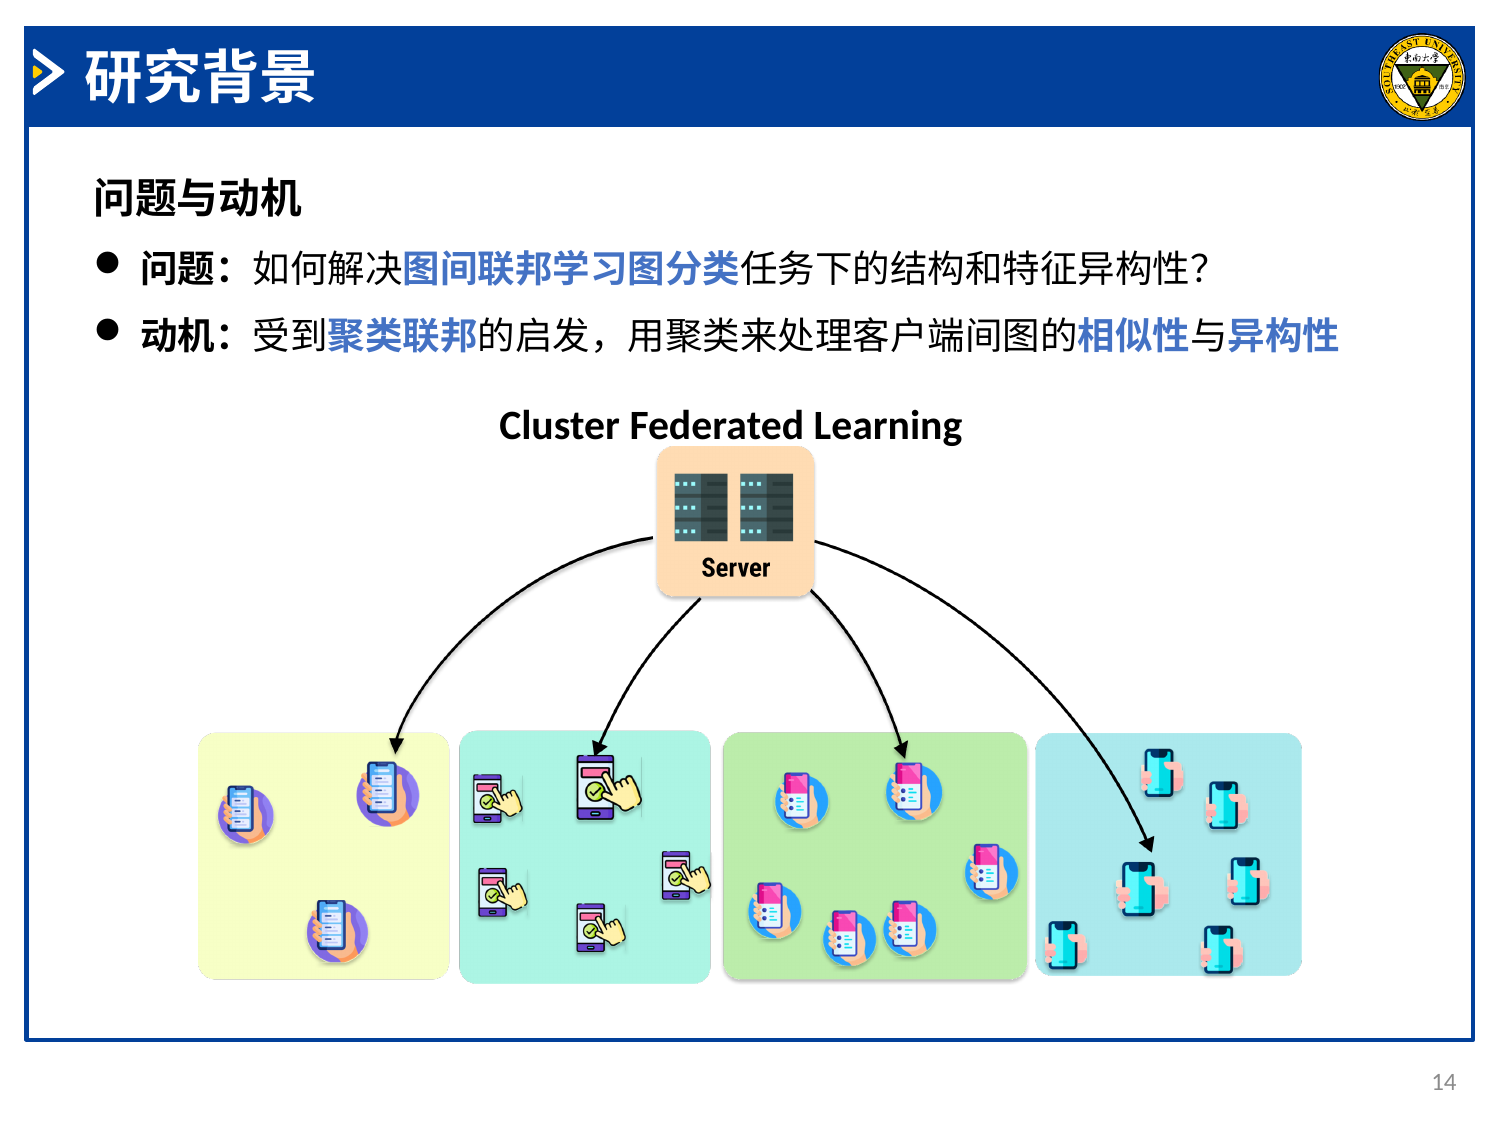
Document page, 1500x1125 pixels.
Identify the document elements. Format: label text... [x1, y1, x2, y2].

text_box 问题与动机 问题：如何解决图间联邦学习图分类任务下的结构和特征异构性？ 动机：受到聚类联邦的启发，用聚类来处理客户端间图的相似性与异构性 [78, 139, 1408, 365]
text_box Cluster Federated Learning [484, 365, 981, 446]
slide_number 14 [1382, 1051, 1472, 1111]
picture [198, 446, 1302, 985]
picture [1378, 33, 1467, 121]
text_box 研究背景 [70, 32, 818, 118]
